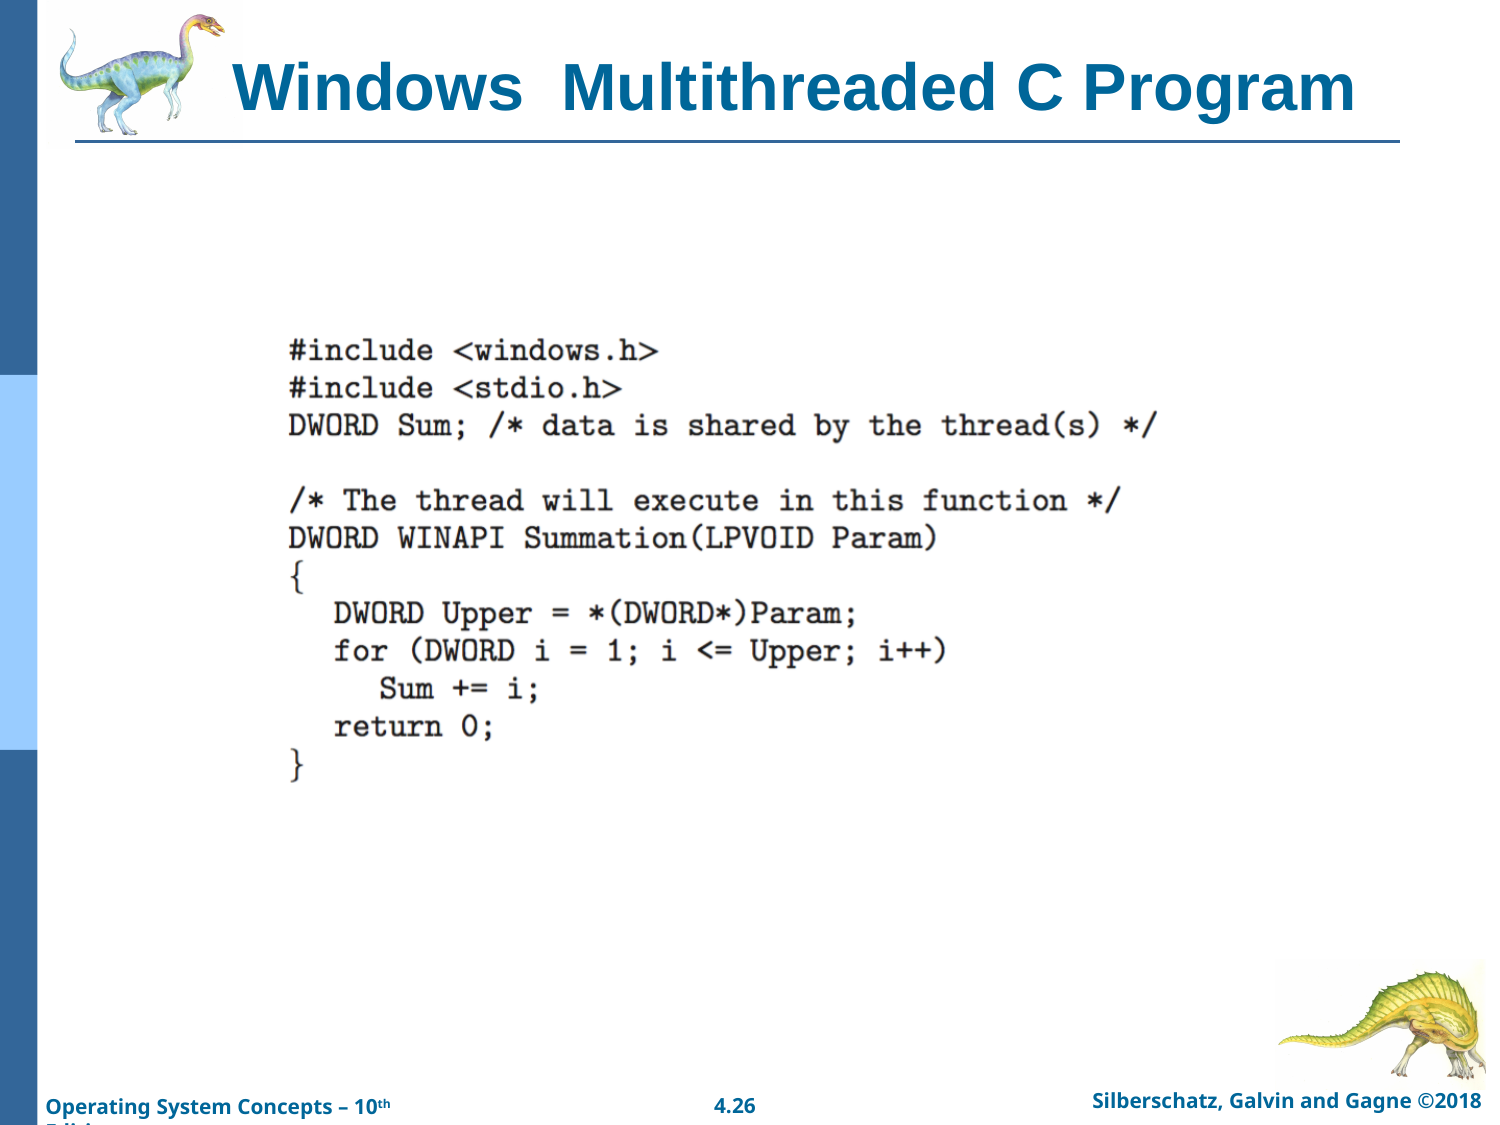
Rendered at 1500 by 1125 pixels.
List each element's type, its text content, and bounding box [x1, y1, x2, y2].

picture [46, 0, 243, 149]
picture [1275, 959, 1486, 1090]
picture [241, 312, 1257, 813]
title Windows Multithreaded C Program [88, 37, 1500, 132]
